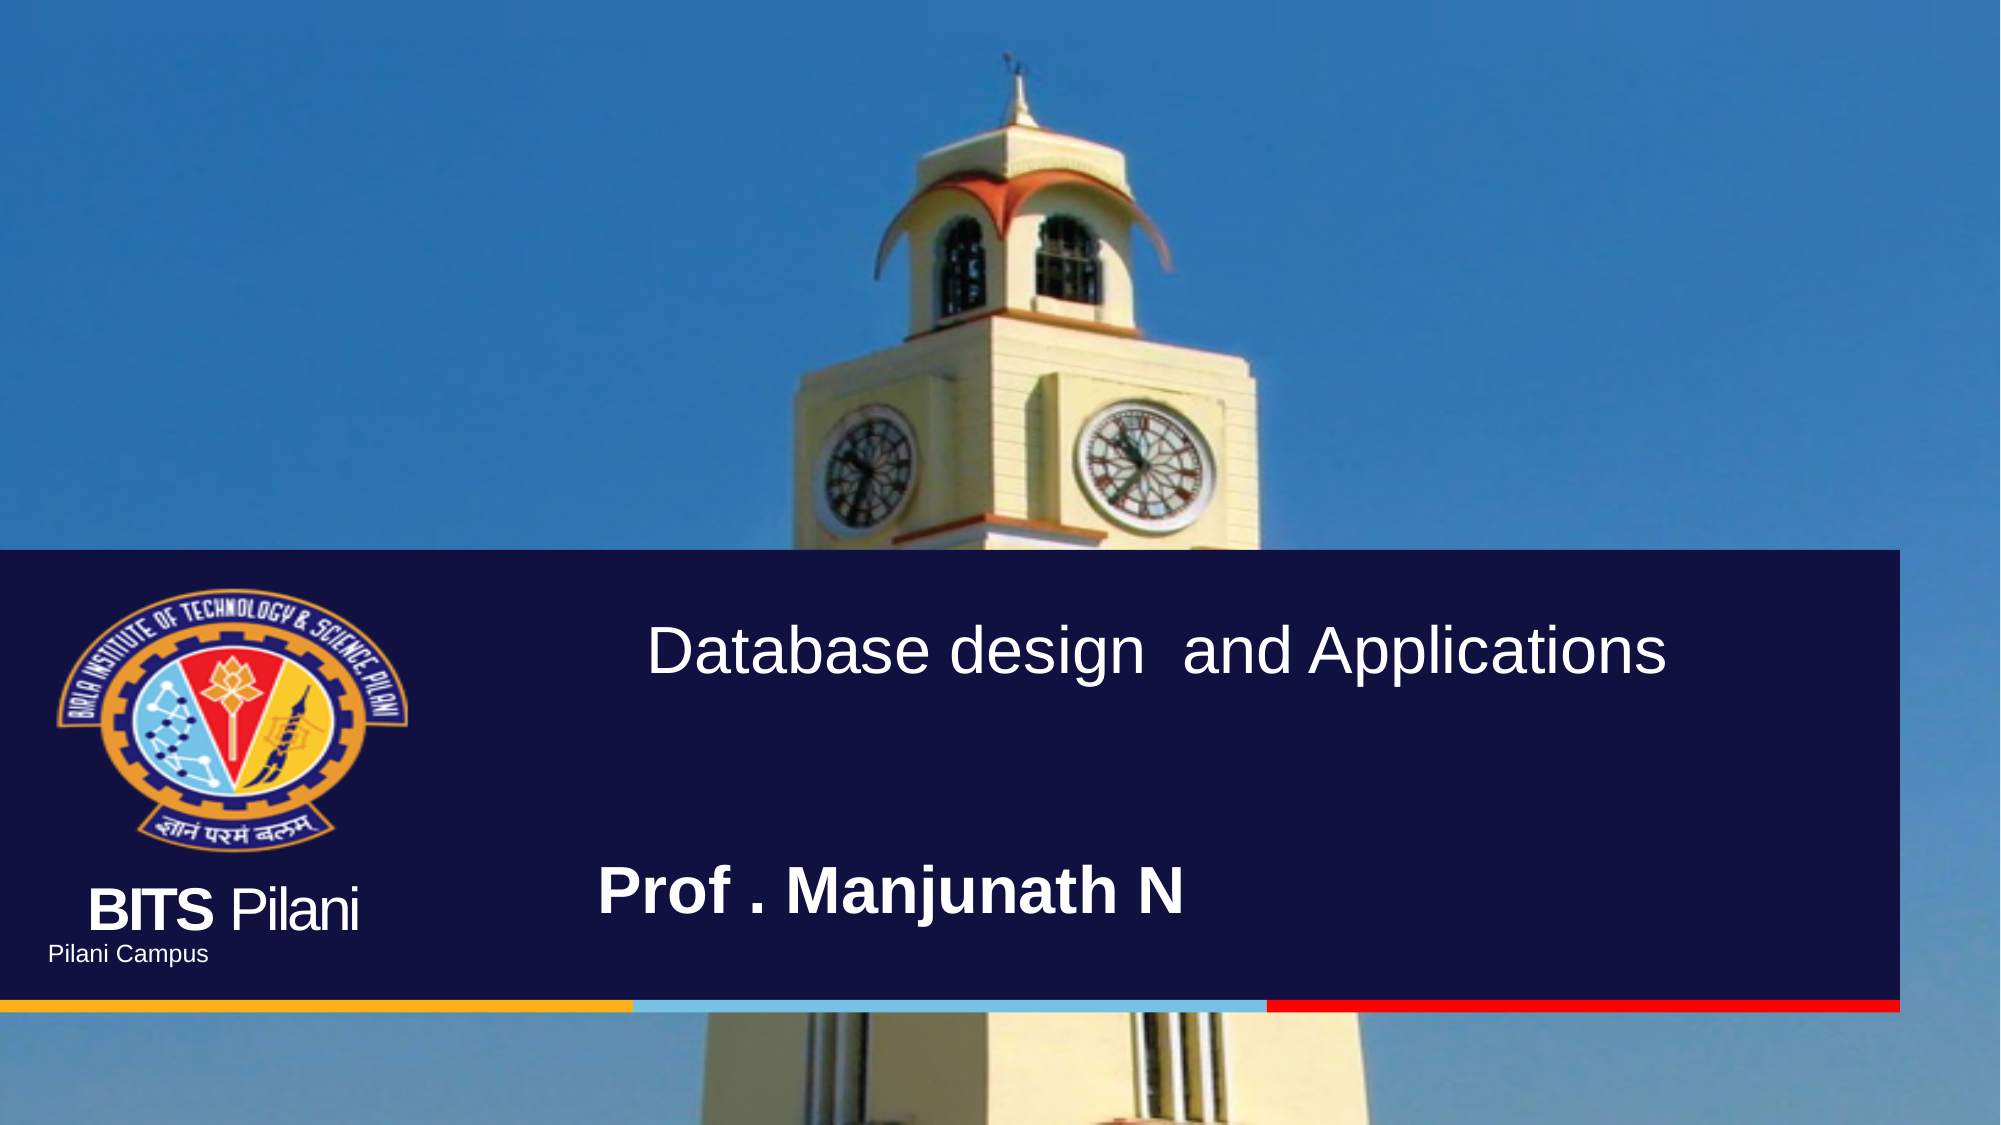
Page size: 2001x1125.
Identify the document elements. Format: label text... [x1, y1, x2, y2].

title Database design and Applications [539, 581, 1856, 793]
text_box Prof . Manjunath N [582, 839, 1591, 935]
picture [0, 0, 2001, 1125]
